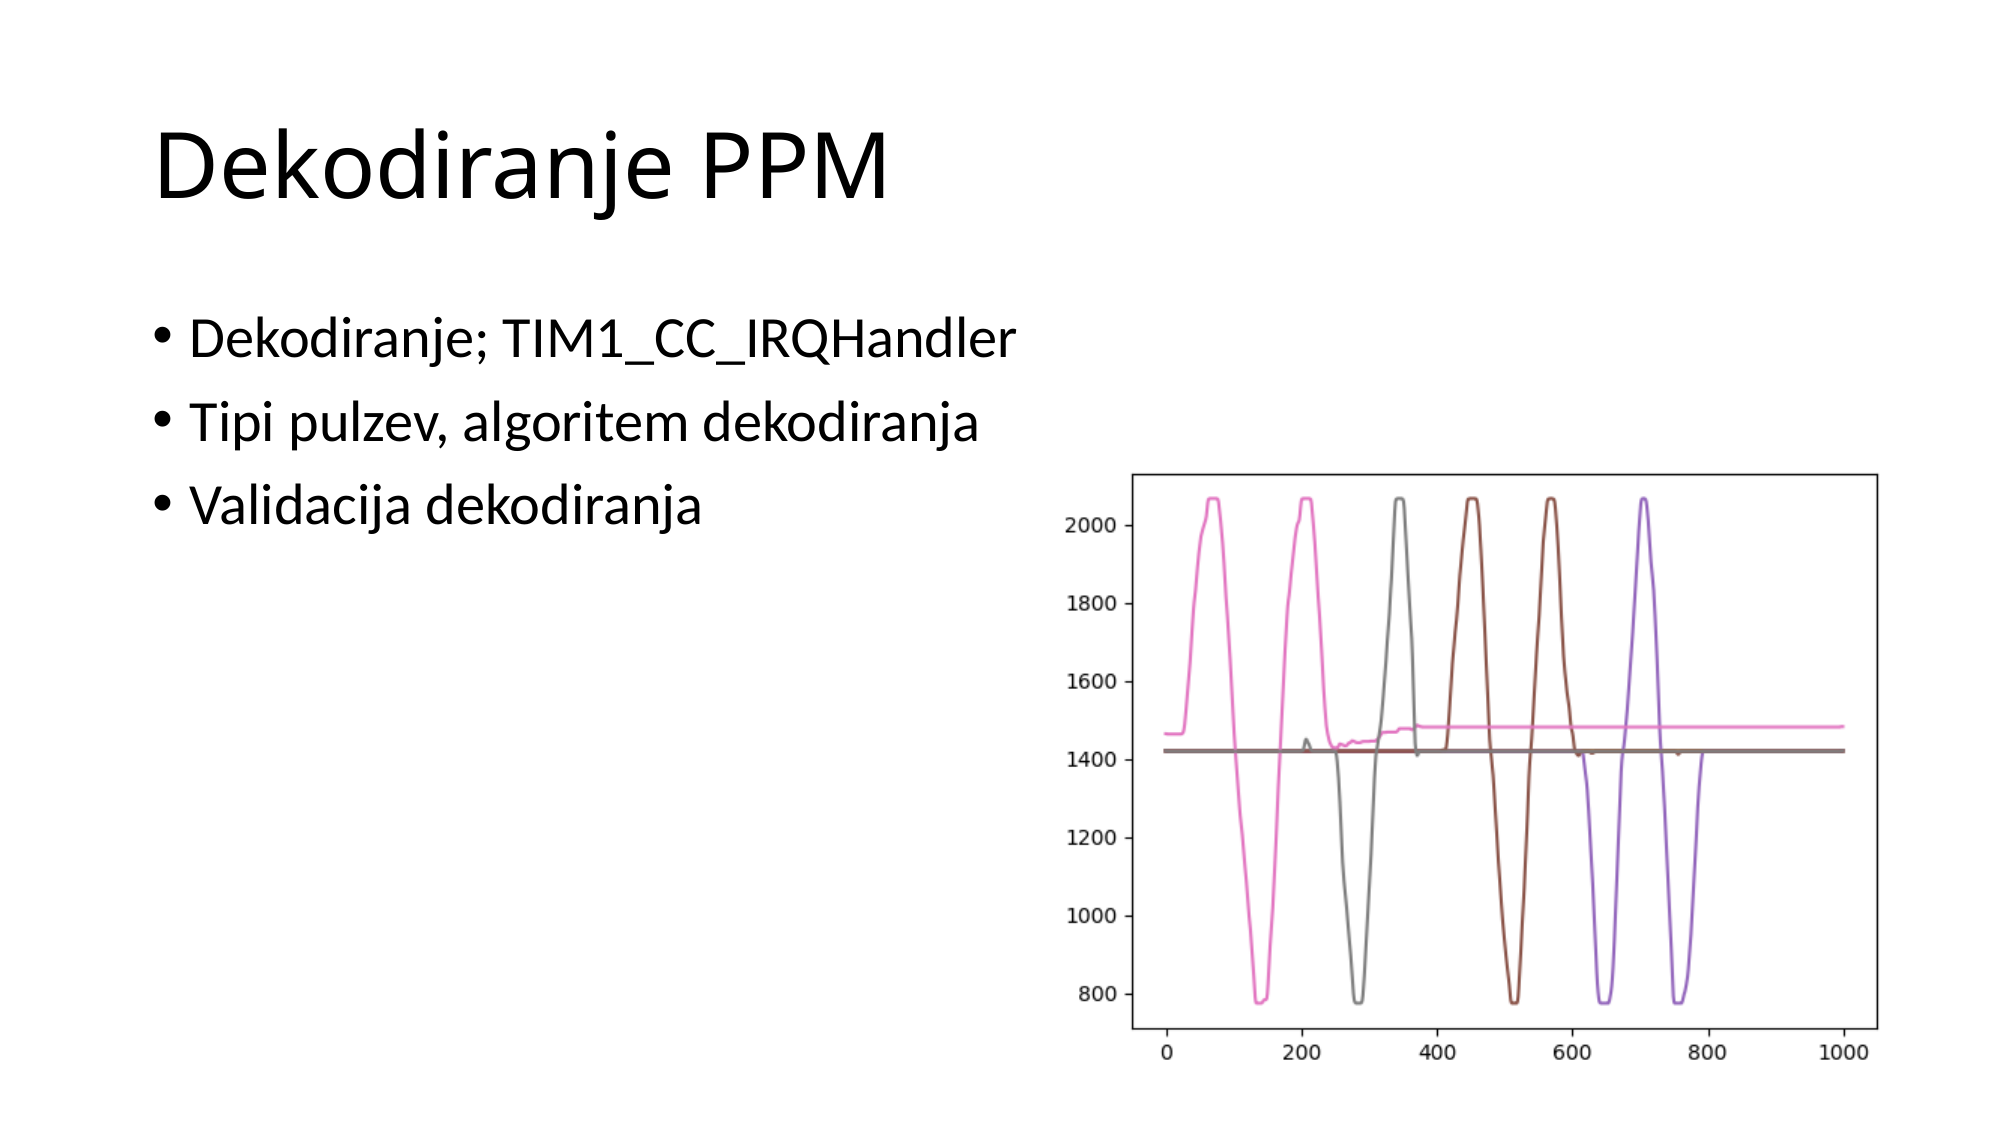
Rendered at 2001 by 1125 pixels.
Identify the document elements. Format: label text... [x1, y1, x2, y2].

picture [1012, 387, 1973, 1108]
title Dekodiranje PPM [137, 59, 1863, 278]
list Dekodiranje; TIM1_CC_IRQHandler Tipi pulzev, algoritem dekodiranja Validacija dekodiranja [137, 299, 1863, 1014]
